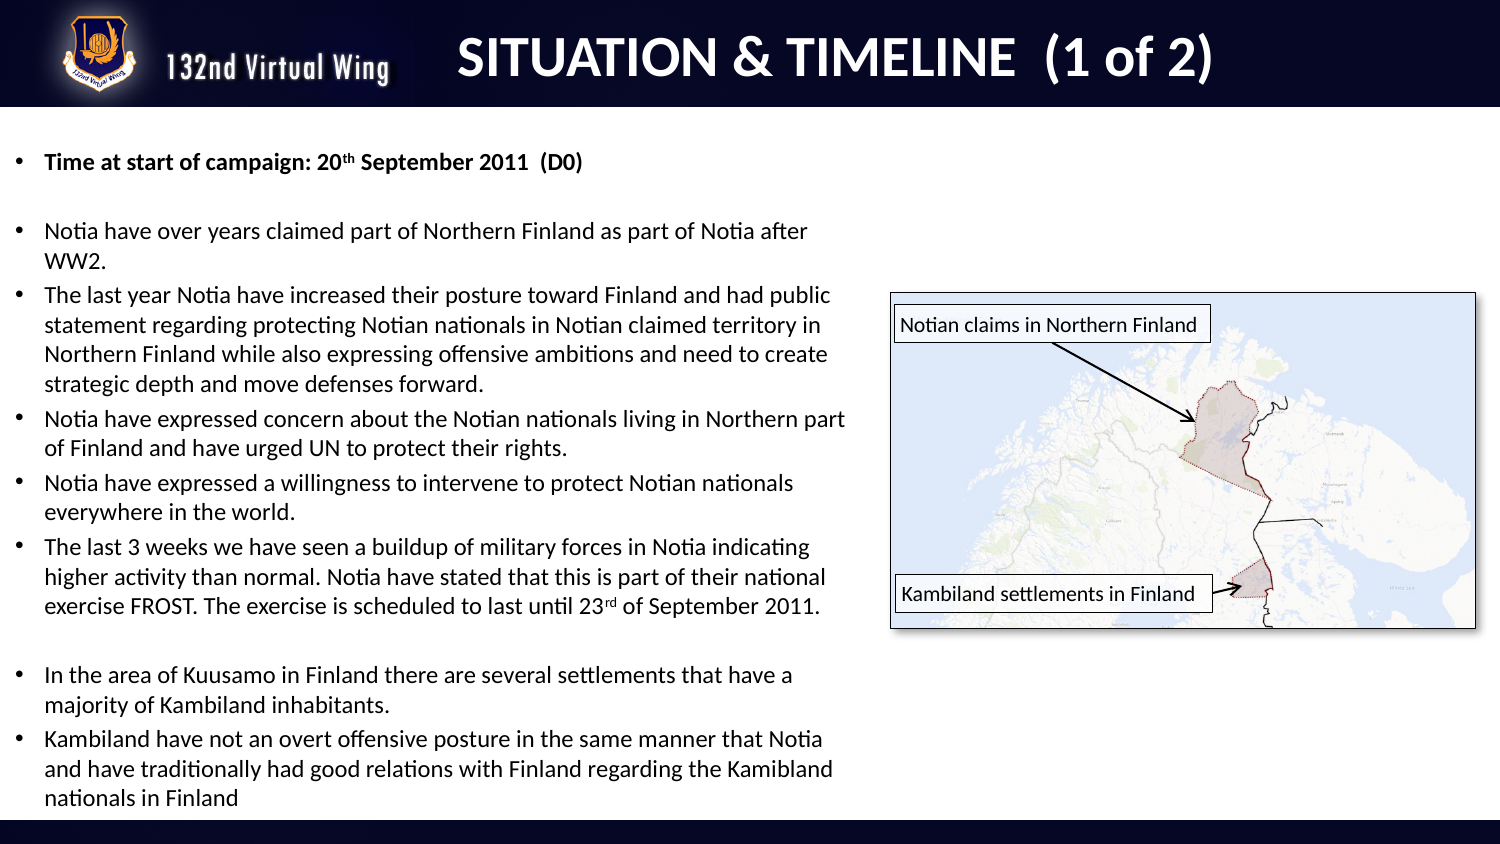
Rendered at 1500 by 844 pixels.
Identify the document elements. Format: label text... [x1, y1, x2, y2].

picture [0, 0, 175, 107]
picture [0, 820, 1500, 844]
list Time at start of campaign: 20th September 2011 (D0) Notia have over years claimed part of Northern Finland as part of Notia after WW2. The last year Notia have increased their posture toward Finland and had public statement regarding protecting Notian nationals in Notian claimed territory in Northern Finland while also expressing offensive ambitions and need to create strategic depth and move defenses forward. Notia have expressed concern about the Notian nationals living in Northern part of Finland and have urged UN to protect their rights. Notia have expressed a willingness to intervene to protect Notian nationals everywhere in the world. The last 3 weeks we have seen a buildup of military forces in Notia indicating higher activity than normal. Notia have stated that this is part of their national exercise FROST. The exercise is scheduled to last until 23rd of September 2011. In the area of Kuusamo in Finland there are several settlements that have a majority of Kambiland inhabitants. Kambiland have not an overt offensive posture in the same manner that Notia and have traditionally had good relations with Finland regarding the Kamibland nationals in Finland [0, 138, 879, 824]
title SITUATION & TIMELINE (1 of 2) [175, 0, 1498, 107]
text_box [1084, 310, 1164, 455]
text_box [1211, 585, 1243, 594]
picture [890, 292, 1476, 629]
